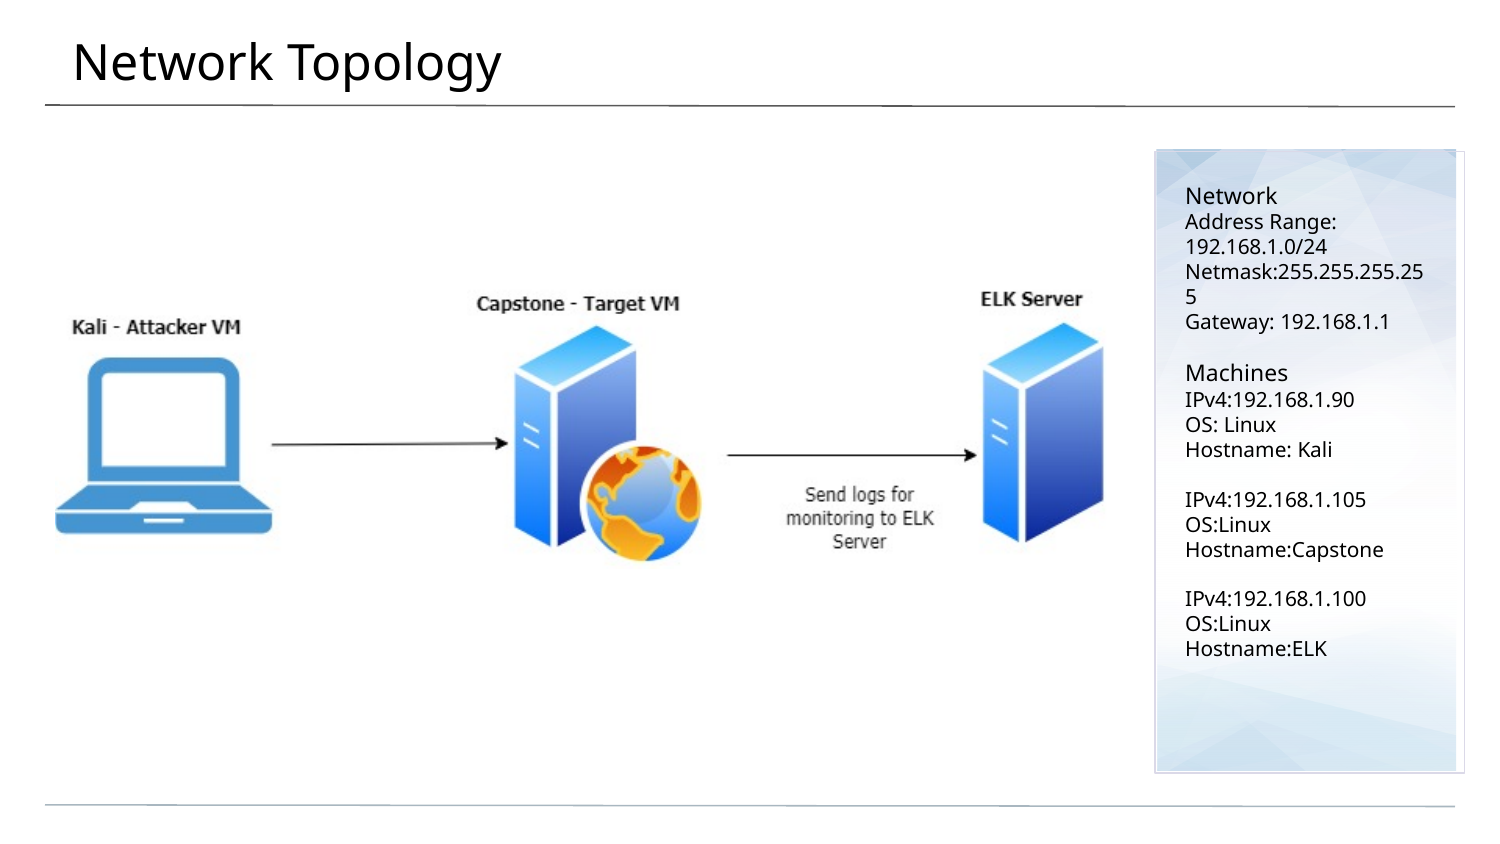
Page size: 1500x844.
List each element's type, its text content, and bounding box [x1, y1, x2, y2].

title Network Topology [0, 0, 1097, 88]
picture [54, 253, 1114, 570]
subtitle Network Address Range: 192.168.1.0/24 Netmask:255.255.255.255 Gateway: 192.168.1.1 Machines IPv4:192.168.1.90 OS: Linux Hostname: Kali IPv4:192.168.1.105 OS:Linux Hostname:Capstone IPv4:192.168.1.100 OS:Linux Hostname:ELK [1154, 151, 1465, 774]
